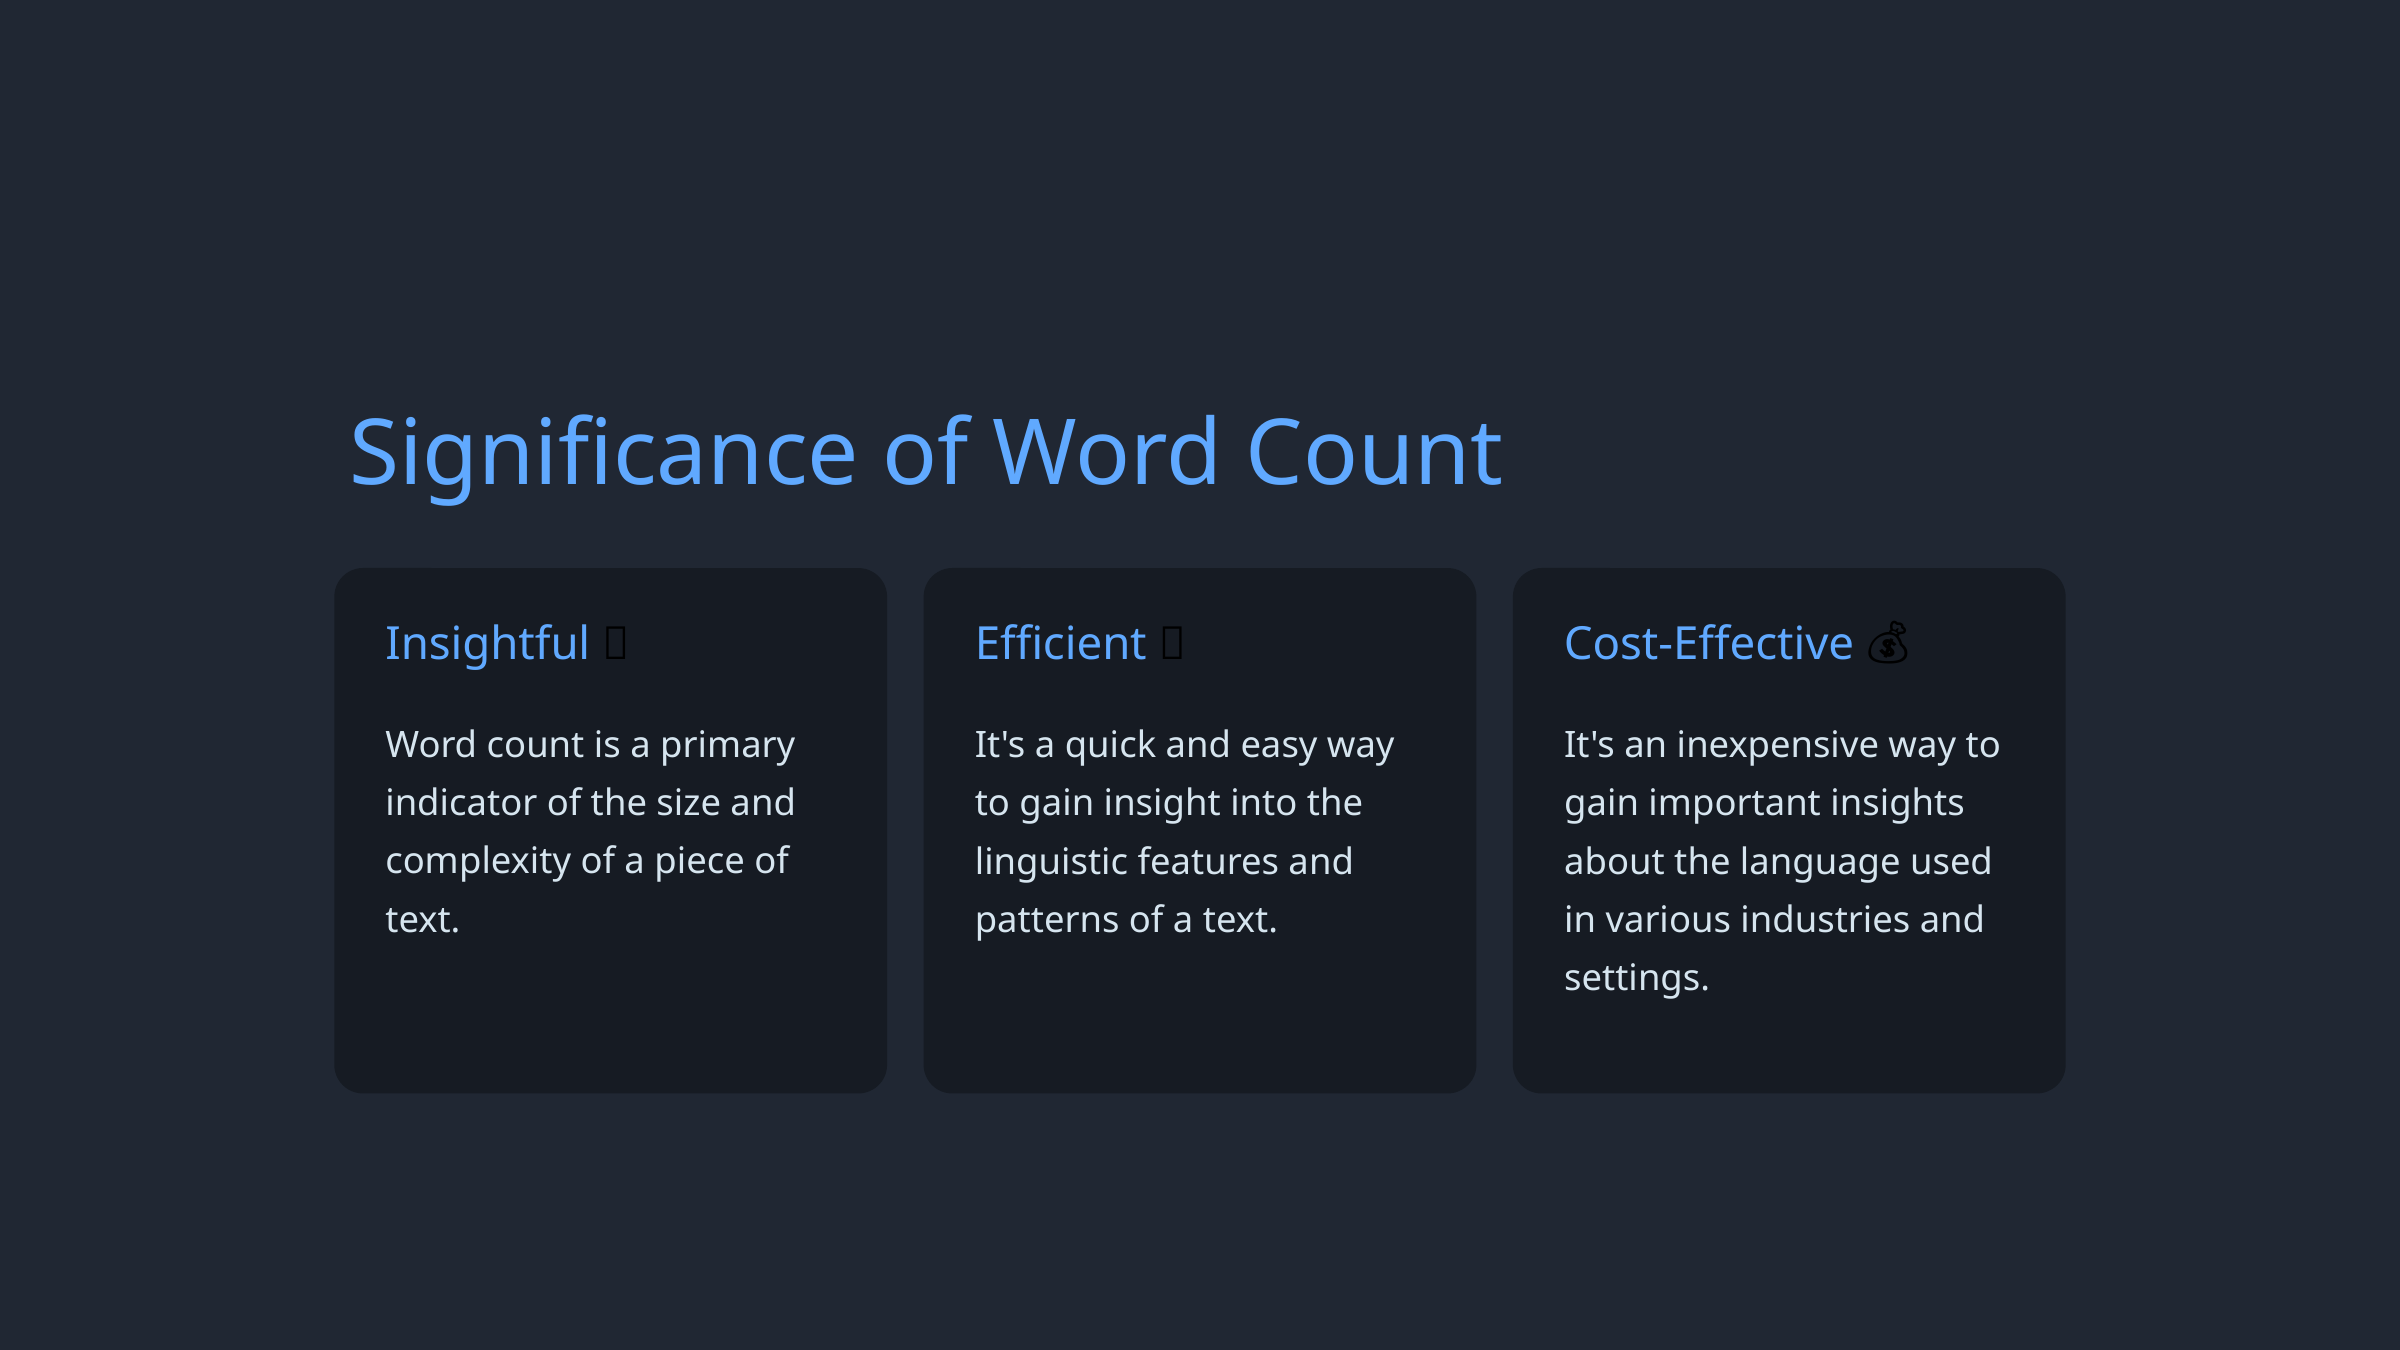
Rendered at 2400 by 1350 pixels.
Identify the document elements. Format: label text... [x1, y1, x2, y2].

text_box [923, 567, 1477, 1094]
text_box Efficient 💪 [960, 604, 1325, 663]
text_box Cost-Effective 💰 [1549, 604, 1918, 663]
text_box [334, 567, 888, 1094]
text_box It's a quick and easy way to gain insight into the linguistic features and patterns of a text. [960, 699, 1440, 933]
text_box [1512, 567, 2066, 1094]
text_box It's an inexpensive way to gain important insights about the language used in various industries and settings. [1549, 699, 2030, 933]
text_box Insightful 🧐 [370, 604, 736, 663]
text_box Significance of Word Count [334, 381, 1510, 496]
text_box [0, 0, 2400, 1350]
text_box Word count is a primary indicator of the size and complexity of a piece of text. [370, 699, 851, 874]
